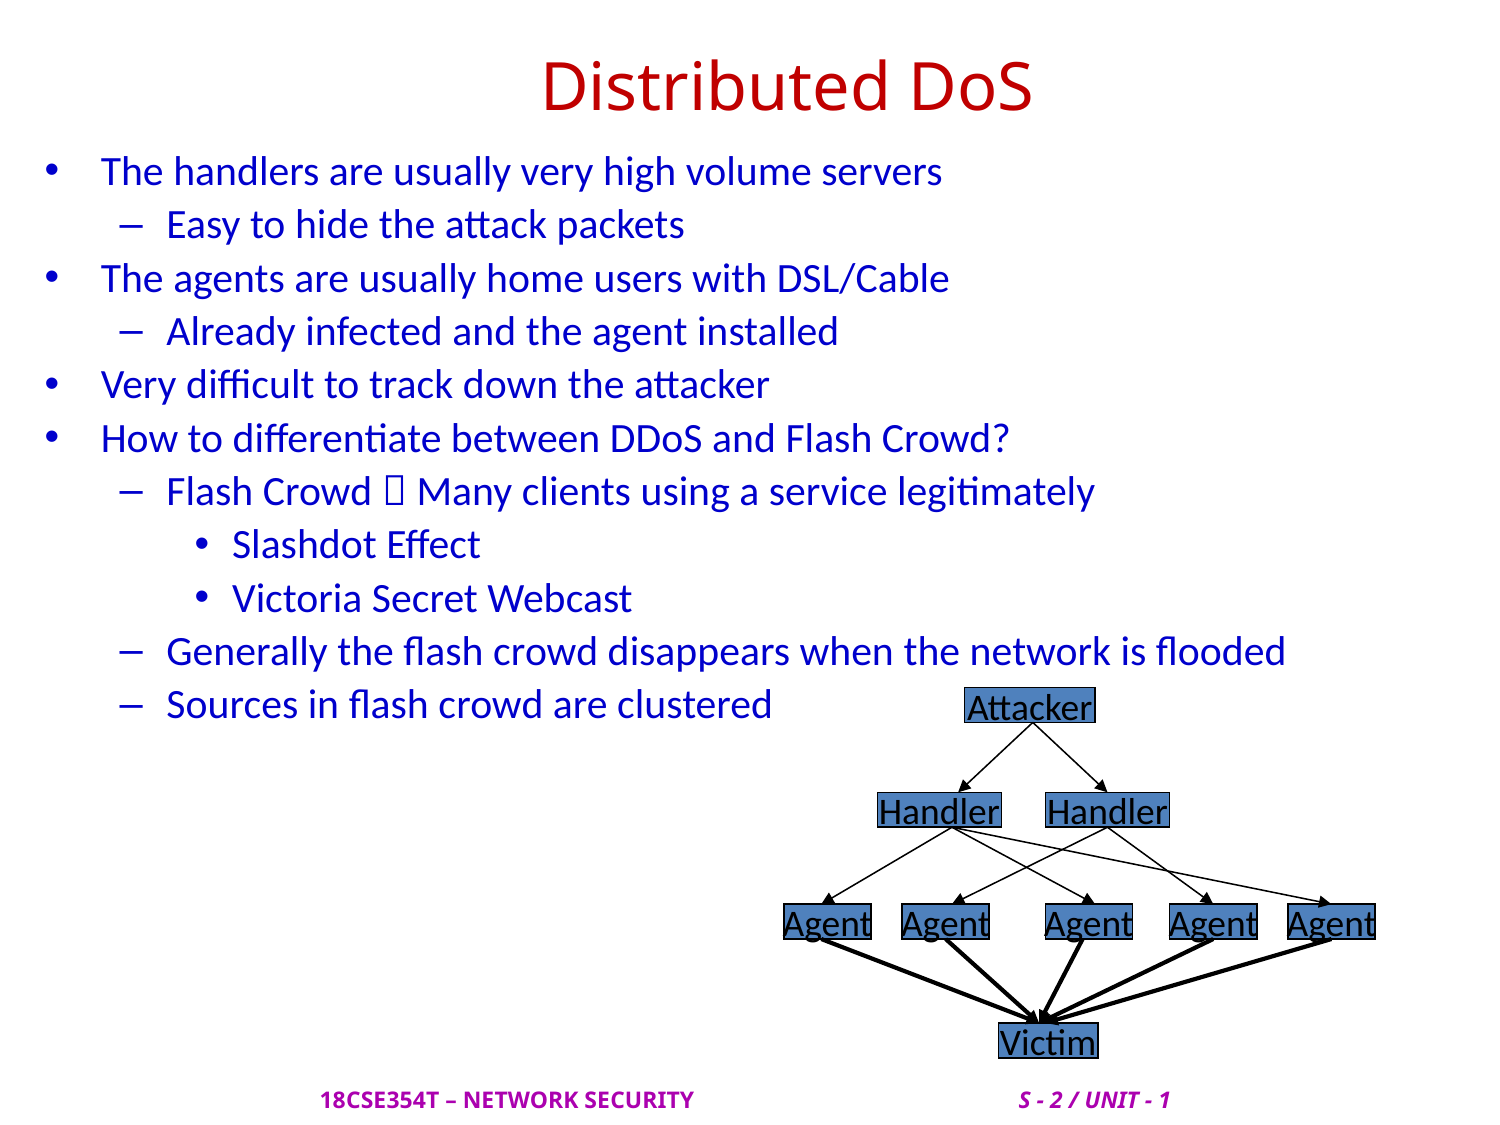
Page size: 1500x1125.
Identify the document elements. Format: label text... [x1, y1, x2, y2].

text_box 18CSE354T – NETWORK SECURITY S - 2 / UNIT - 1 [112, 1074, 1500, 1125]
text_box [783, 687, 1376, 1059]
list The handlers are usually very high volume servers Easy to hide the attack packets The agents are usually home users with DSL/Cable Already infected and the agent installed Very difficult to track down the attacker How to differentiate between DDoS and Flash Crowd? Flash Crowd  Many clients using a service legitimately Slashdot Effect Victoria Secret Webcast Generally the flash crowd disappears when the network is flooded Sources in flash crowd are clustered [29, 142, 1463, 1057]
title Distributed DoS [112, 44, 1463, 124]
